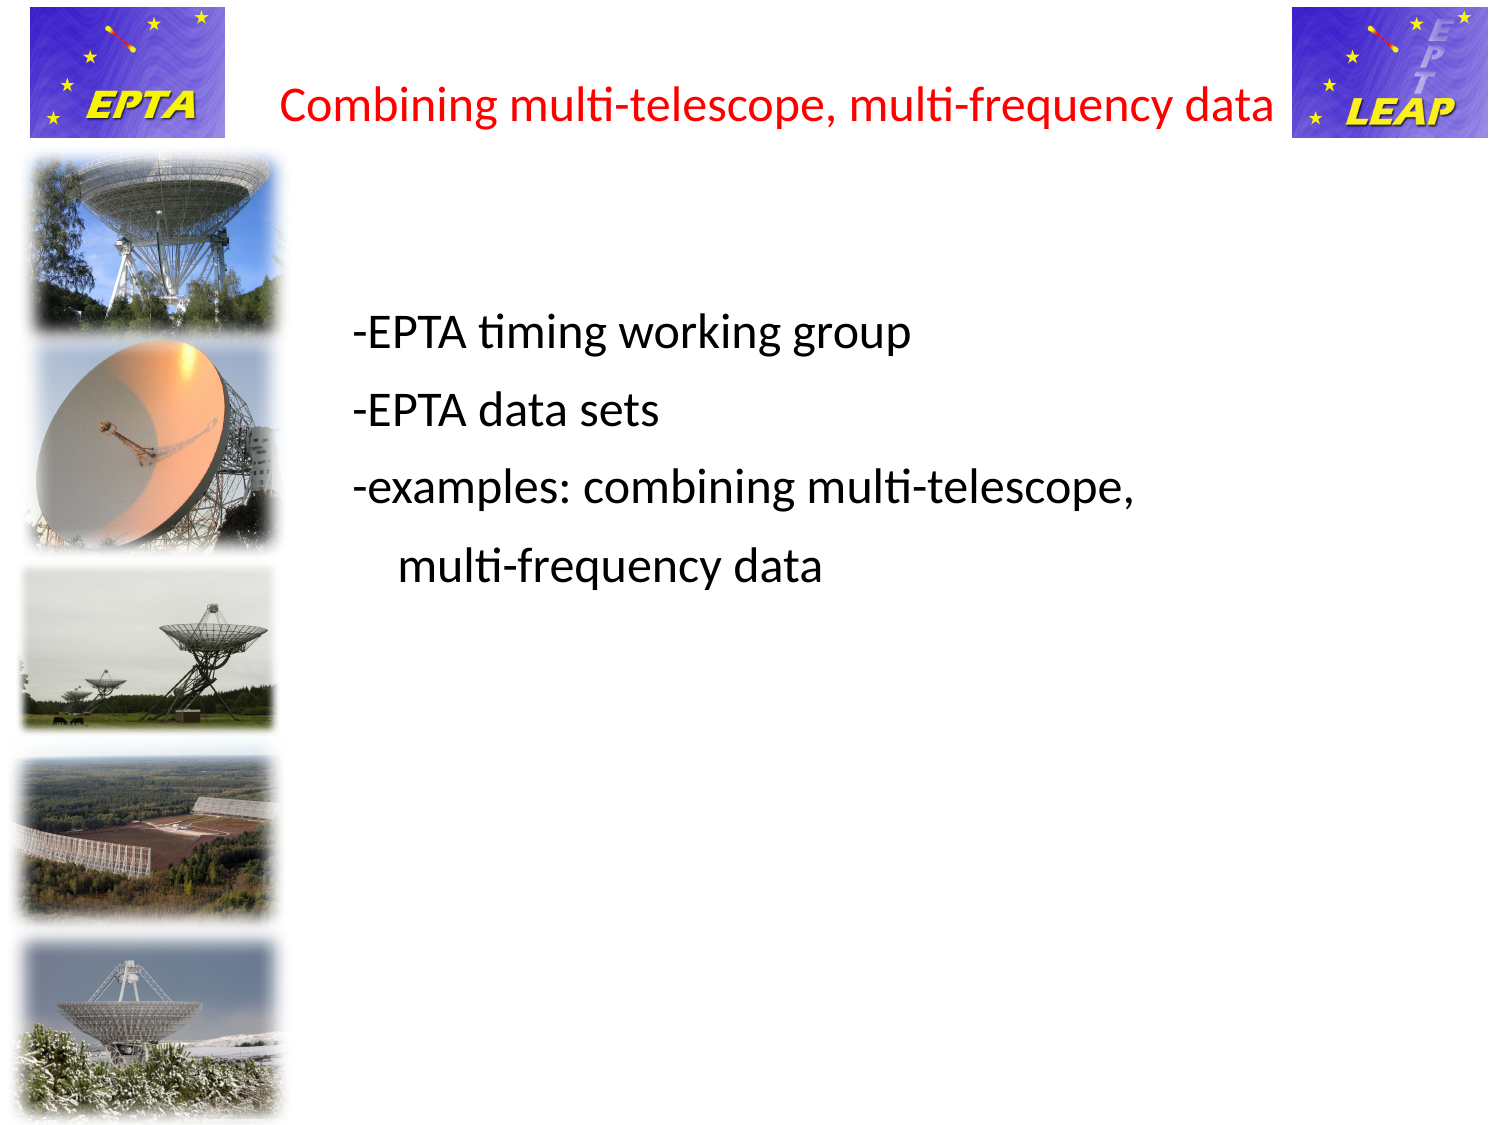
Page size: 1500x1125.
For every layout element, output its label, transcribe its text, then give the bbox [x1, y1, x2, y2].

picture [29, 7, 226, 138]
picture [0, 144, 298, 1125]
text_box -EPTA timing working group -EPTA data sets -examples: combining multi-telescope, multi-frequency data [337, 272, 1211, 600]
text_box Combining multi-telescope, multi-frequency data [264, 46, 1291, 205]
picture [1292, 7, 1488, 138]
